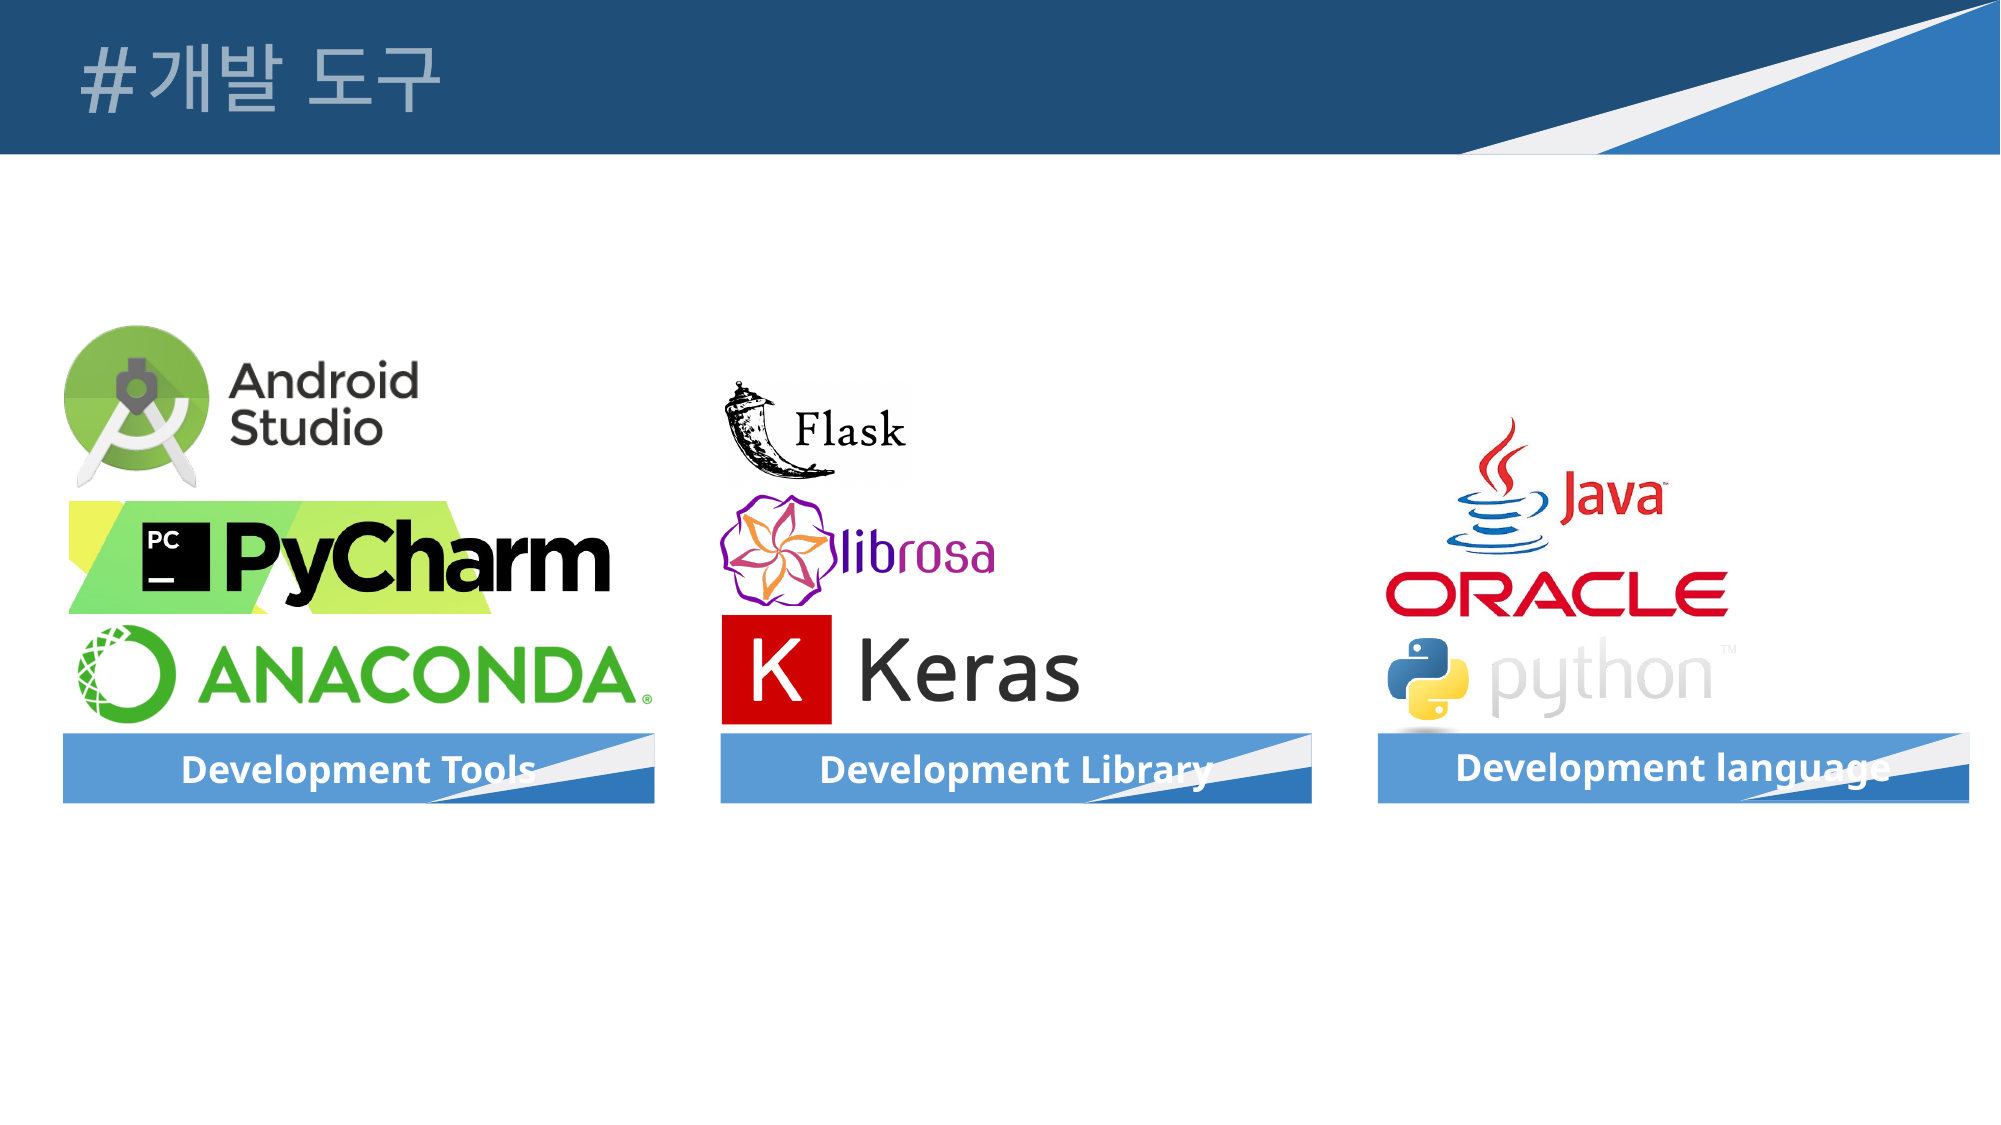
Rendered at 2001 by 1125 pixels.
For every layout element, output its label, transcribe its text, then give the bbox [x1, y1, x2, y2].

picture [720, 613, 1105, 726]
text_box [1459, 1, 1991, 156]
picture [63, 622, 655, 724]
picture [725, 381, 913, 486]
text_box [66, 13, 454, 140]
picture [1339, 414, 1797, 742]
text_box Development language [1377, 730, 1970, 802]
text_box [63, 733, 655, 804]
text_box [0, 0, 1992, 155]
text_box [720, 733, 1312, 804]
picture [720, 493, 994, 606]
picture [33, 273, 661, 614]
text_box [1596, 0, 2000, 156]
